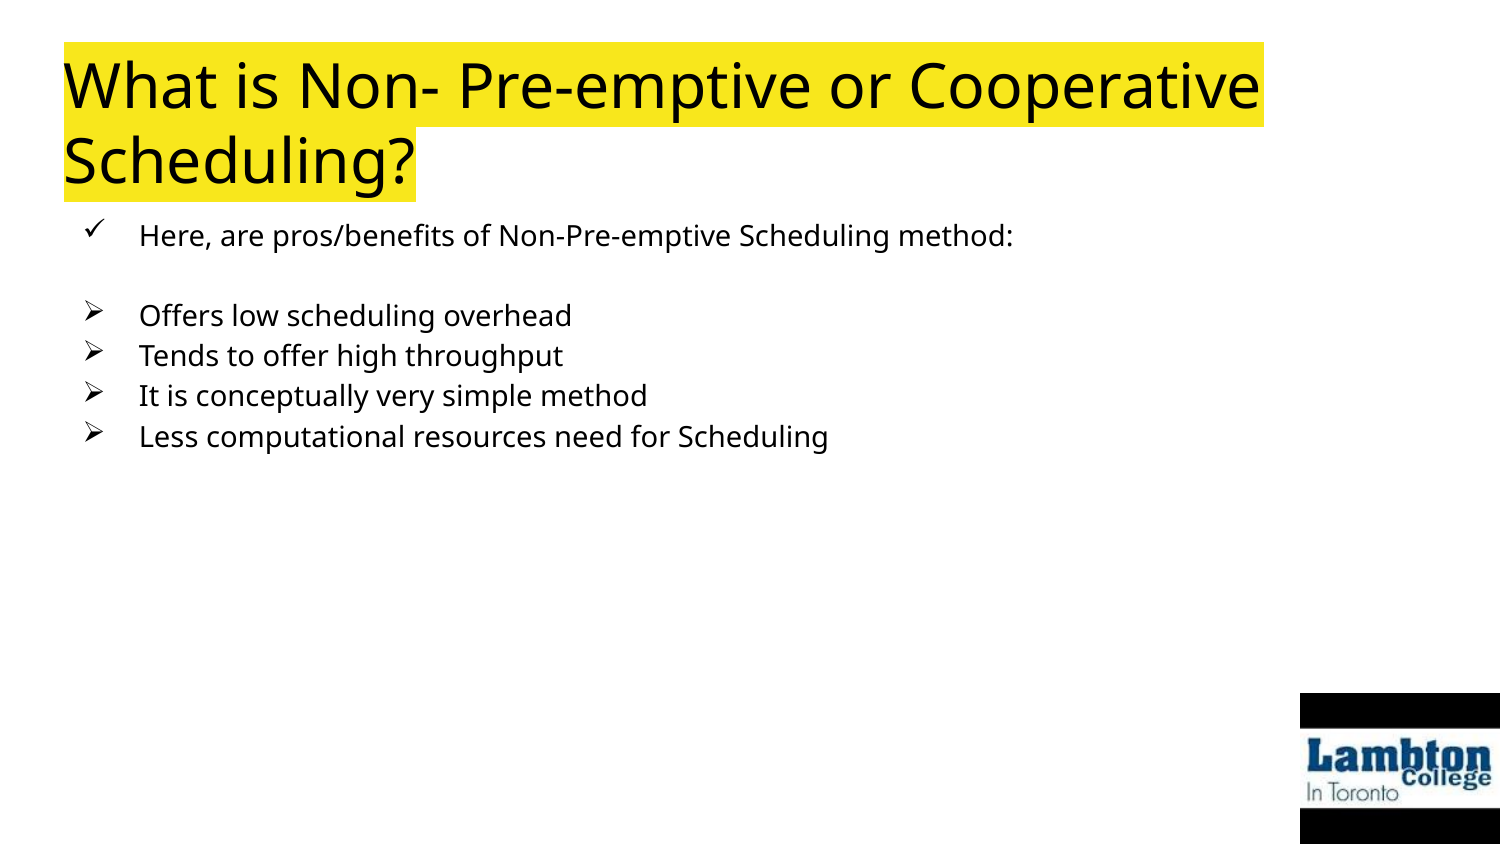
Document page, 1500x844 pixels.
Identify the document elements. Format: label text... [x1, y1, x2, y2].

text_box What is Non- Pre-emptive or Cooperative Scheduling? [49, 31, 1447, 126]
picture [1300, 693, 1500, 844]
text_box Here, are pros/benefits of Non-Pre-emptive Scheduling method: Offers low scheduling overhead Tends to offer high throughput It is conceptually very simple method Less computational resources need for Scheduling [48, 196, 1447, 744]
